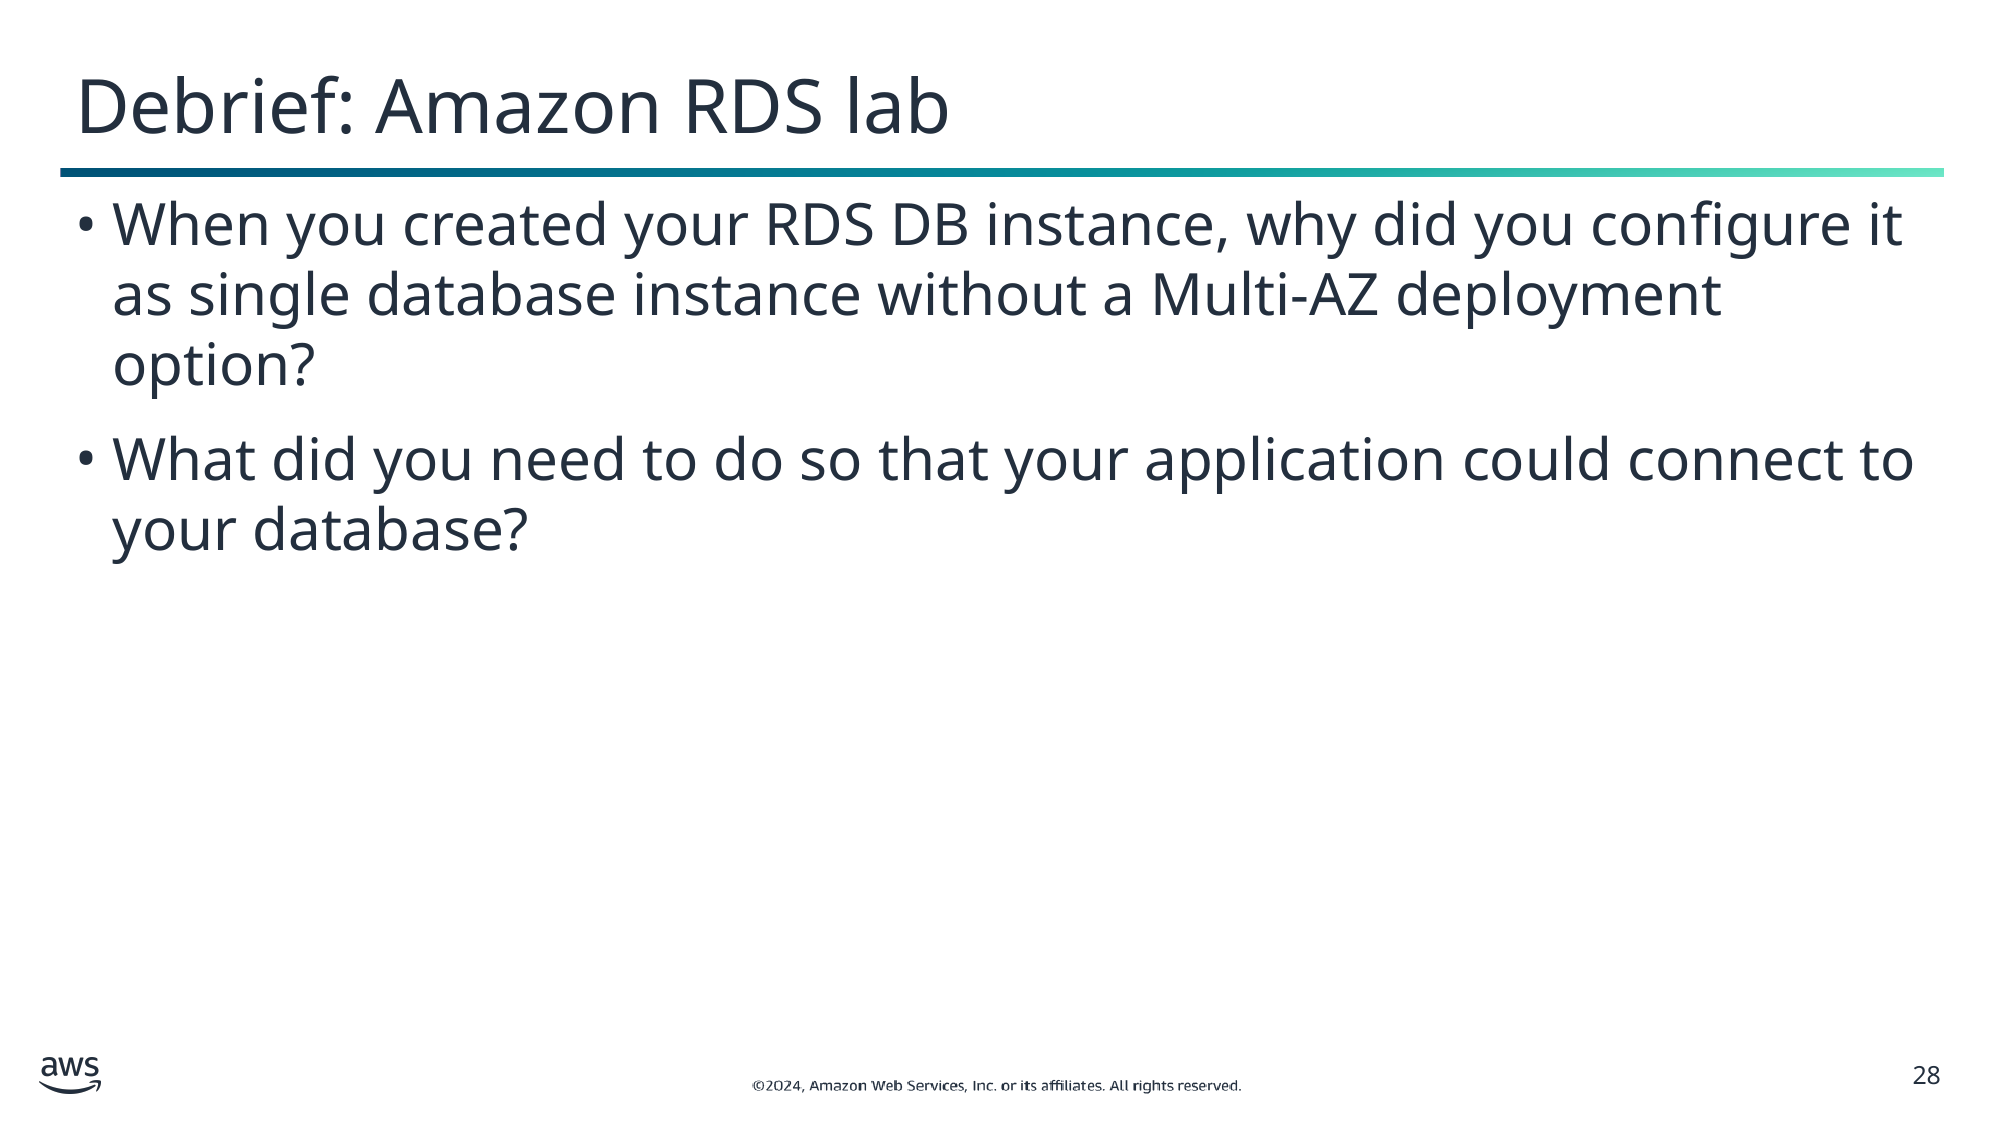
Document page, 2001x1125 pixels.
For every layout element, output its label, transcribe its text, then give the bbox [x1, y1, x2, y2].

picture [706, 1072, 1290, 1100]
title Debrief: Amazon RDS lab [60, 49, 1941, 170]
picture [682, 168, 1944, 177]
list When you created your RDS DB instance, why did you configure it as single database instance without a Multi-AZ deployment option? What did you need to do so that your application could connect to your database? [60, 179, 1941, 1055]
picture [39, 1057, 101, 1094]
slide_number ‹#› [1861, 1057, 1941, 1095]
